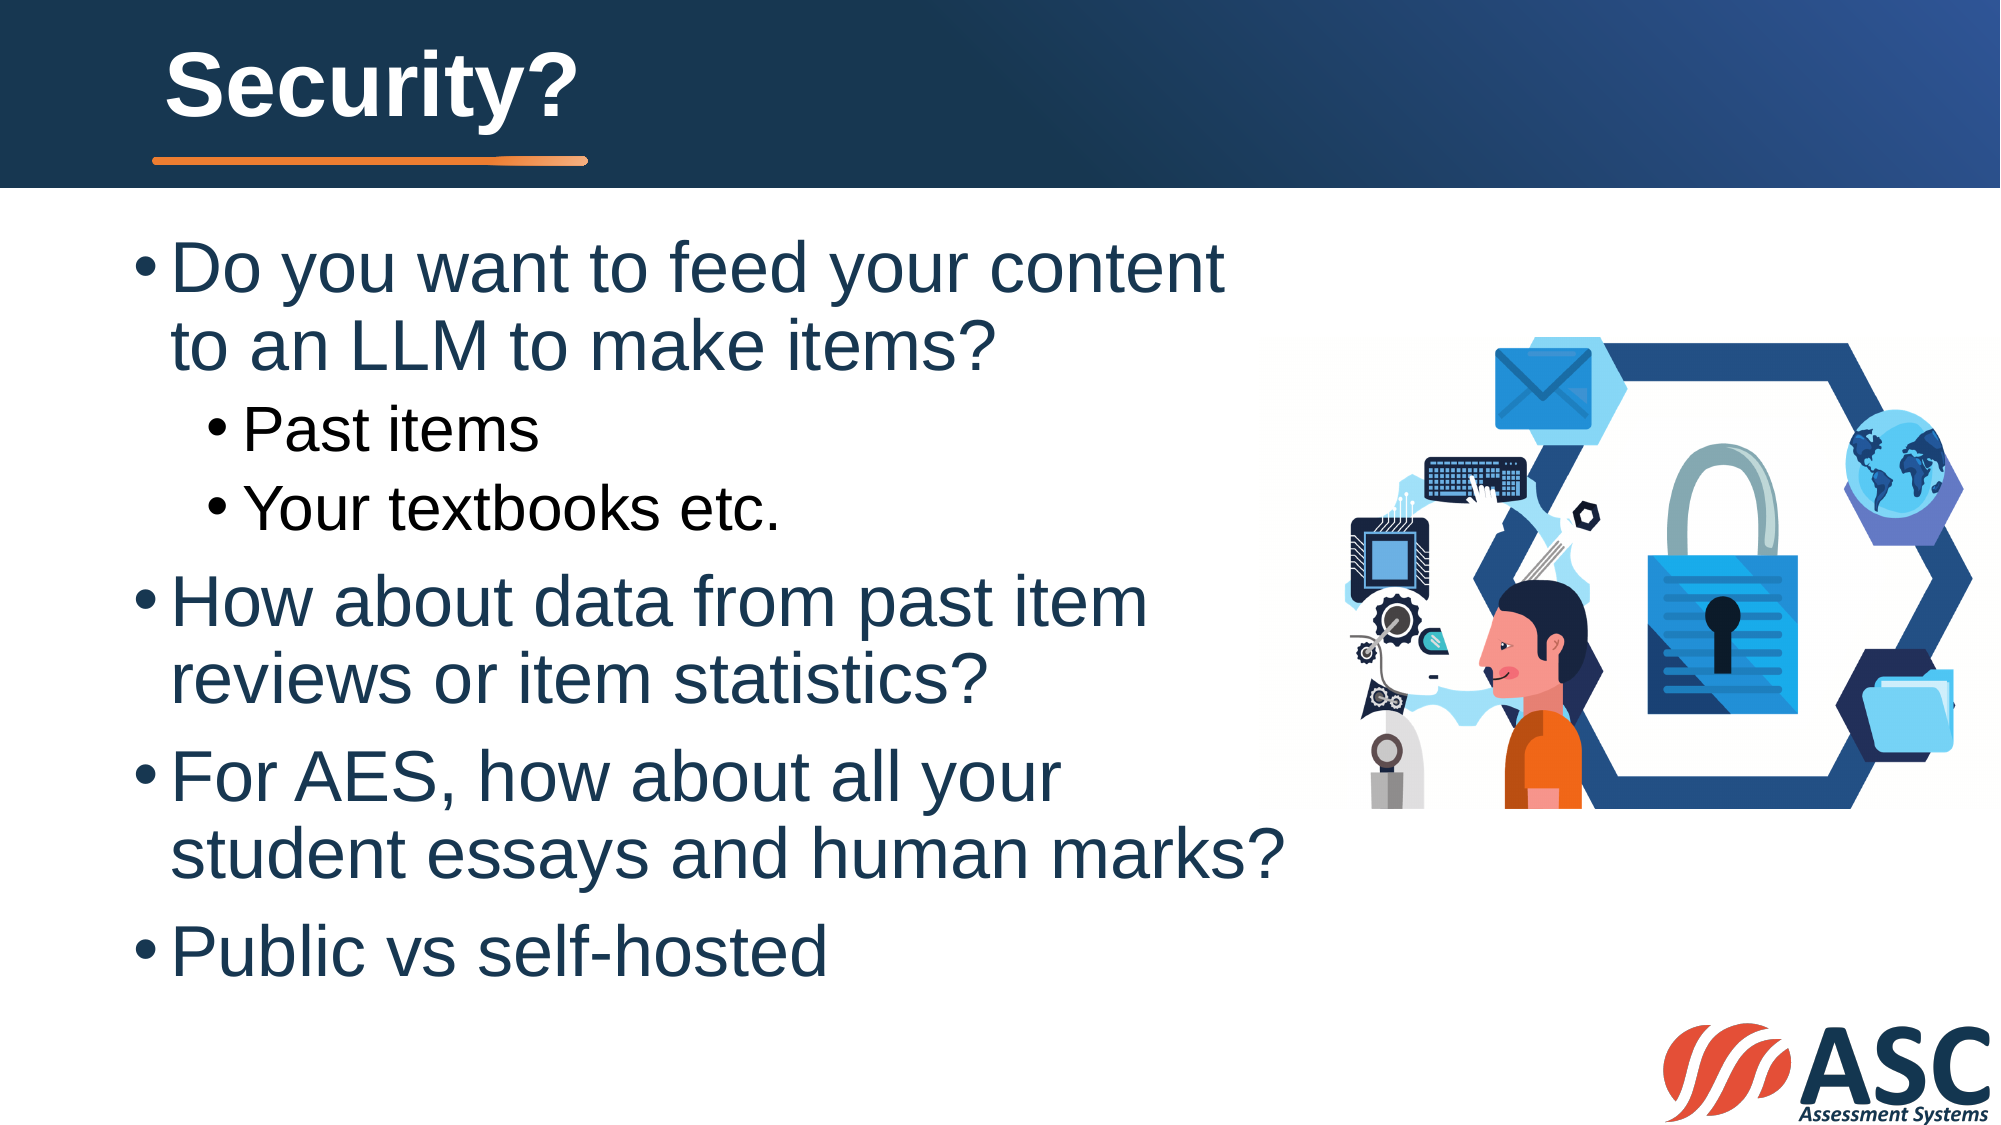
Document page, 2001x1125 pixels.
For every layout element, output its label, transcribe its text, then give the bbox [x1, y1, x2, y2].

picture [1259, 337, 2000, 809]
title Security? [149, 24, 1656, 148]
picture [1662, 1022, 2000, 1125]
list Do you want to feed your content to an LLM to make items? Past items Your textbooks etc. How about data from past item reviews or item statistics? For AES, how about all your student essays and human marks? Public vs self-hosted [119, 223, 1304, 1050]
